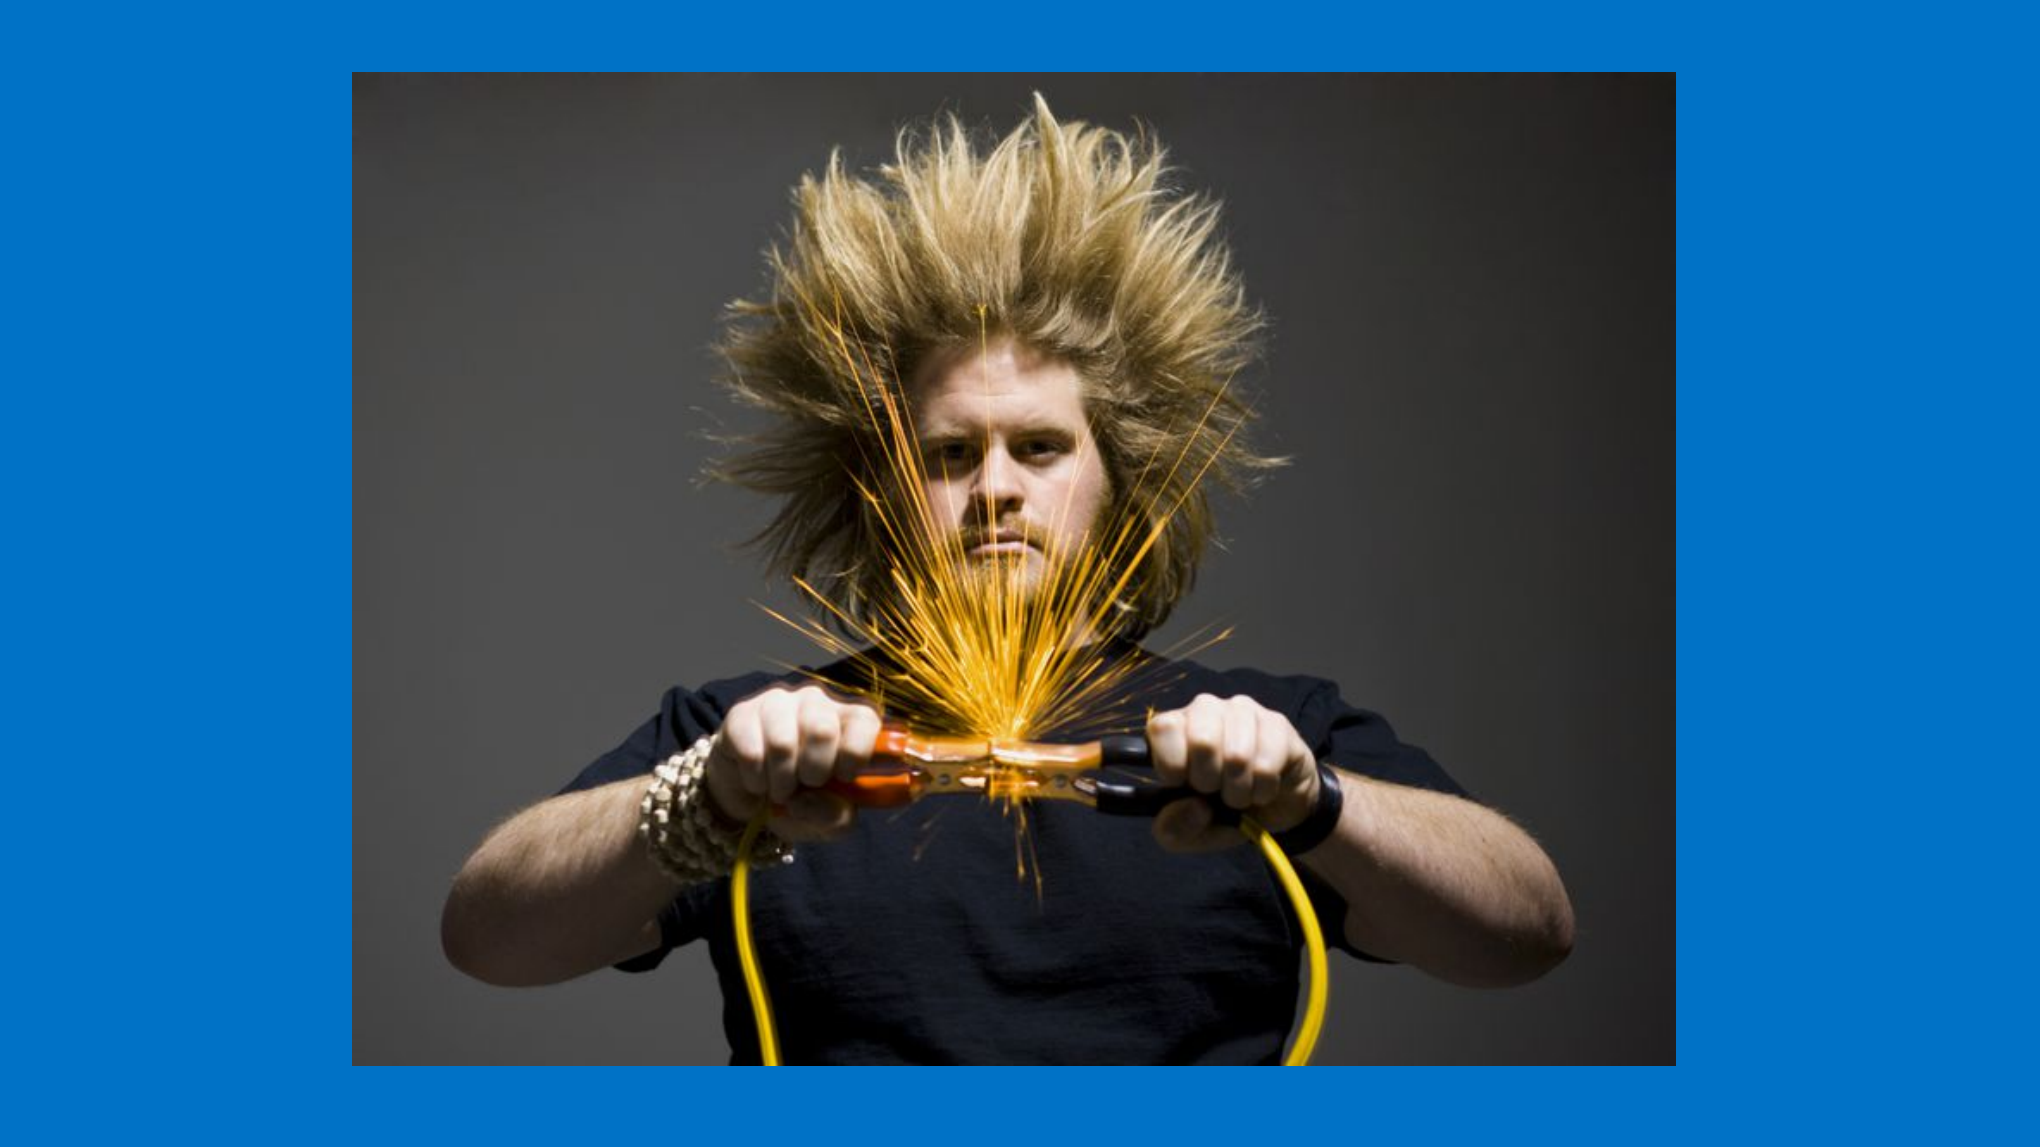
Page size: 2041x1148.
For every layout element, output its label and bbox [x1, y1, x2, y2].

picture [351, 72, 1676, 1066]
